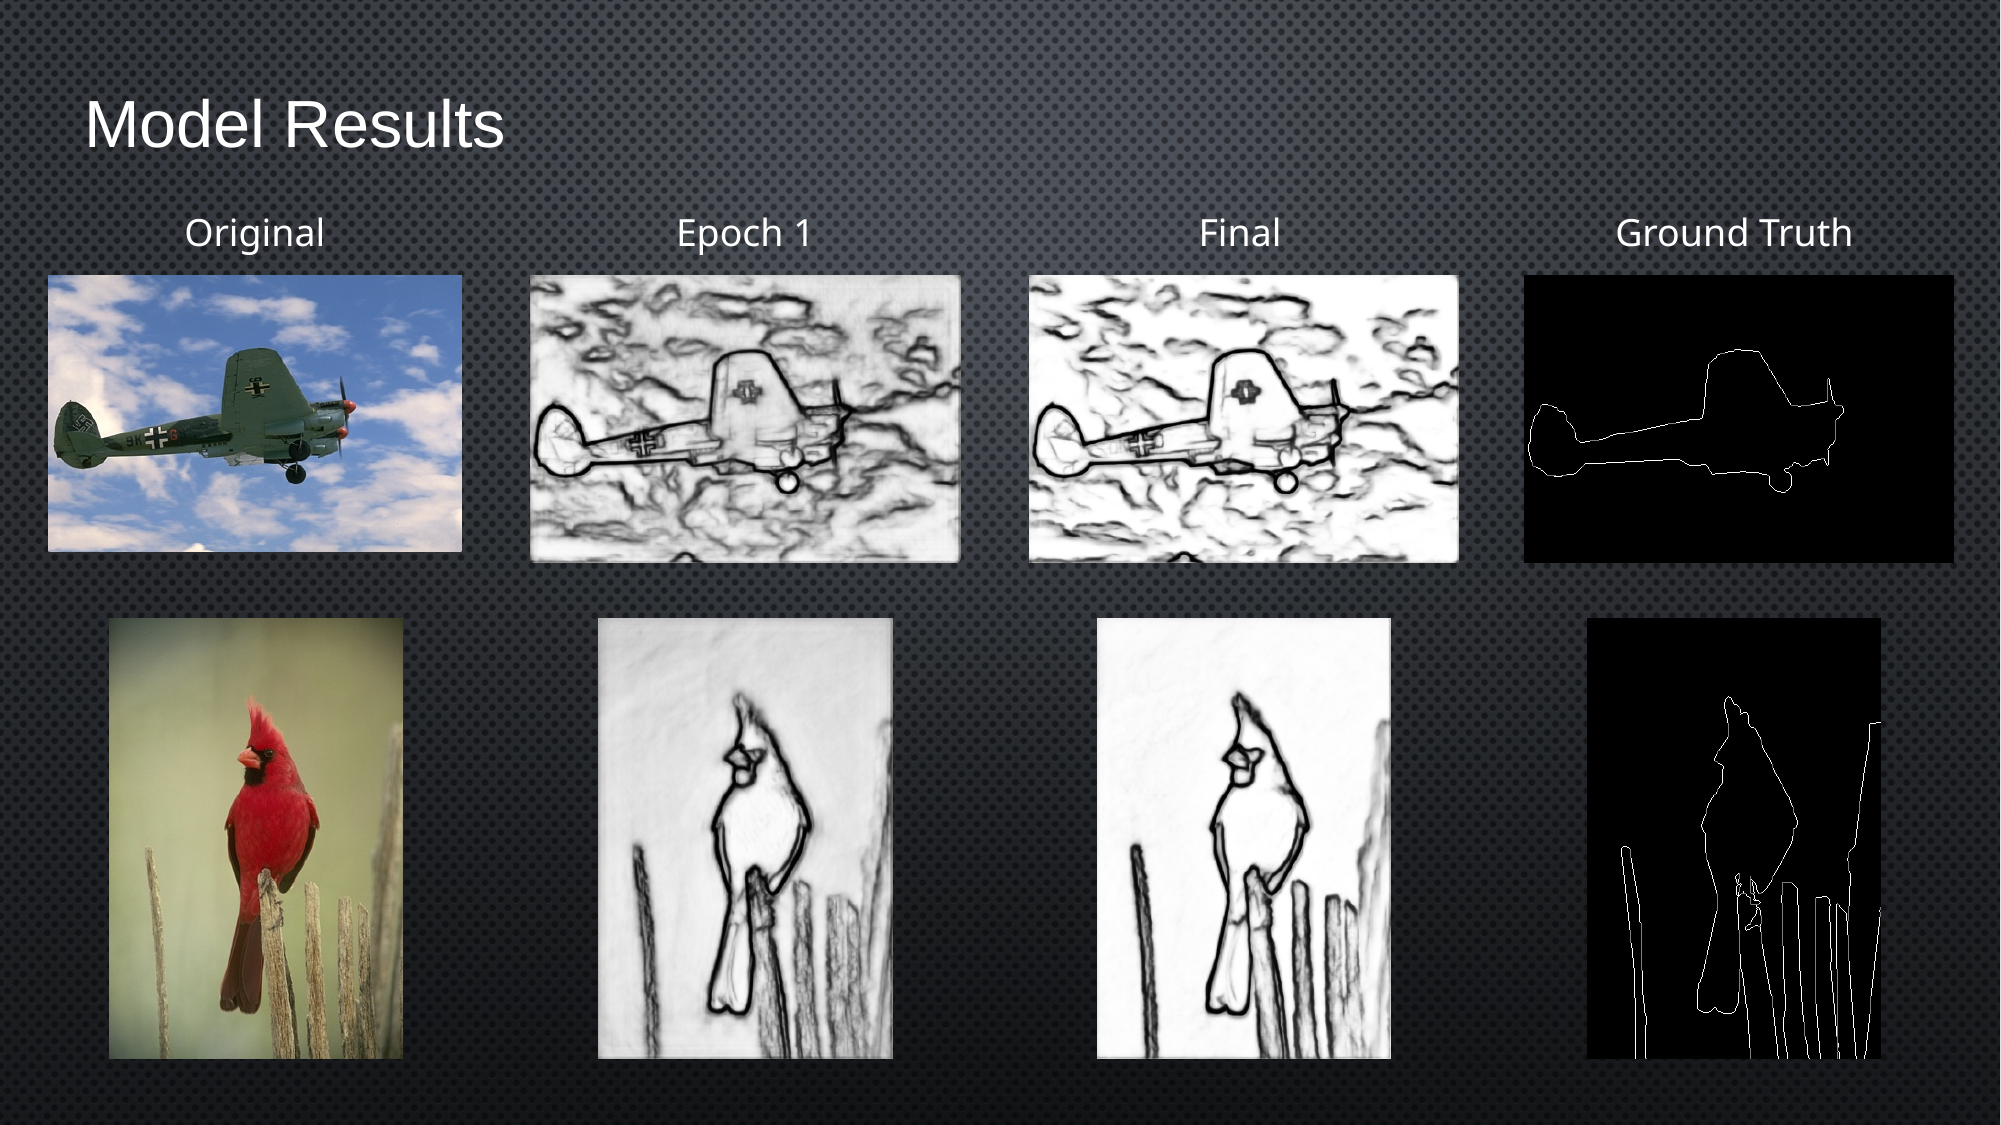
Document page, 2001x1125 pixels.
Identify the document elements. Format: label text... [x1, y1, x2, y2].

text_box Original [48, 201, 462, 262]
picture [530, 275, 961, 563]
picture [108, 618, 403, 1059]
picture [1524, 275, 1955, 563]
text_box Ground Truth [1520, 201, 1950, 262]
picture [598, 618, 893, 1059]
text_box Final [1025, 201, 1455, 262]
picture [1587, 618, 1881, 1059]
title Model Results [69, 48, 1877, 194]
text_box Epoch 1 [530, 201, 961, 262]
picture [1097, 618, 1392, 1059]
picture [1029, 275, 1460, 563]
picture [48, 275, 462, 552]
